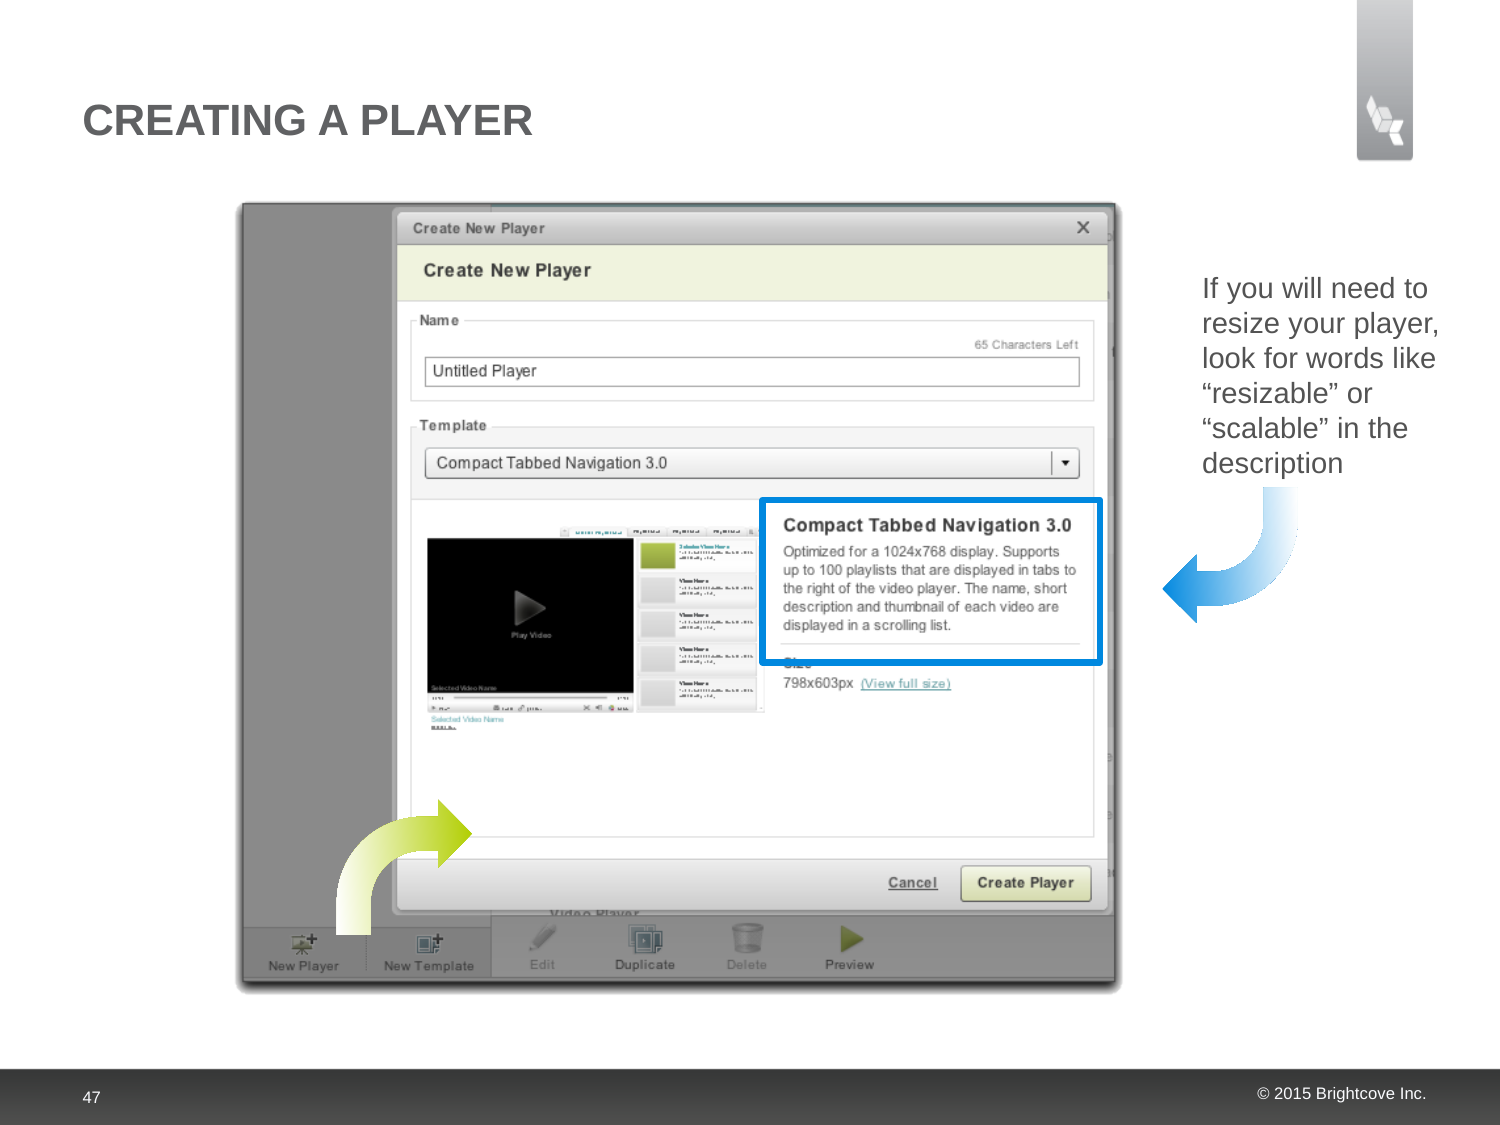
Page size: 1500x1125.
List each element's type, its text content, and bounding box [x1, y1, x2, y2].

title Creating a Player [66, 34, 1322, 193]
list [0, 194, 1358, 1002]
picture [0, 0, 1500, 1125]
slide_number 47 [51, 1066, 110, 1125]
text_box If you will need to resize your player, look for words like “resizable” or “scalable” in the description [1362, 262, 1475, 487]
